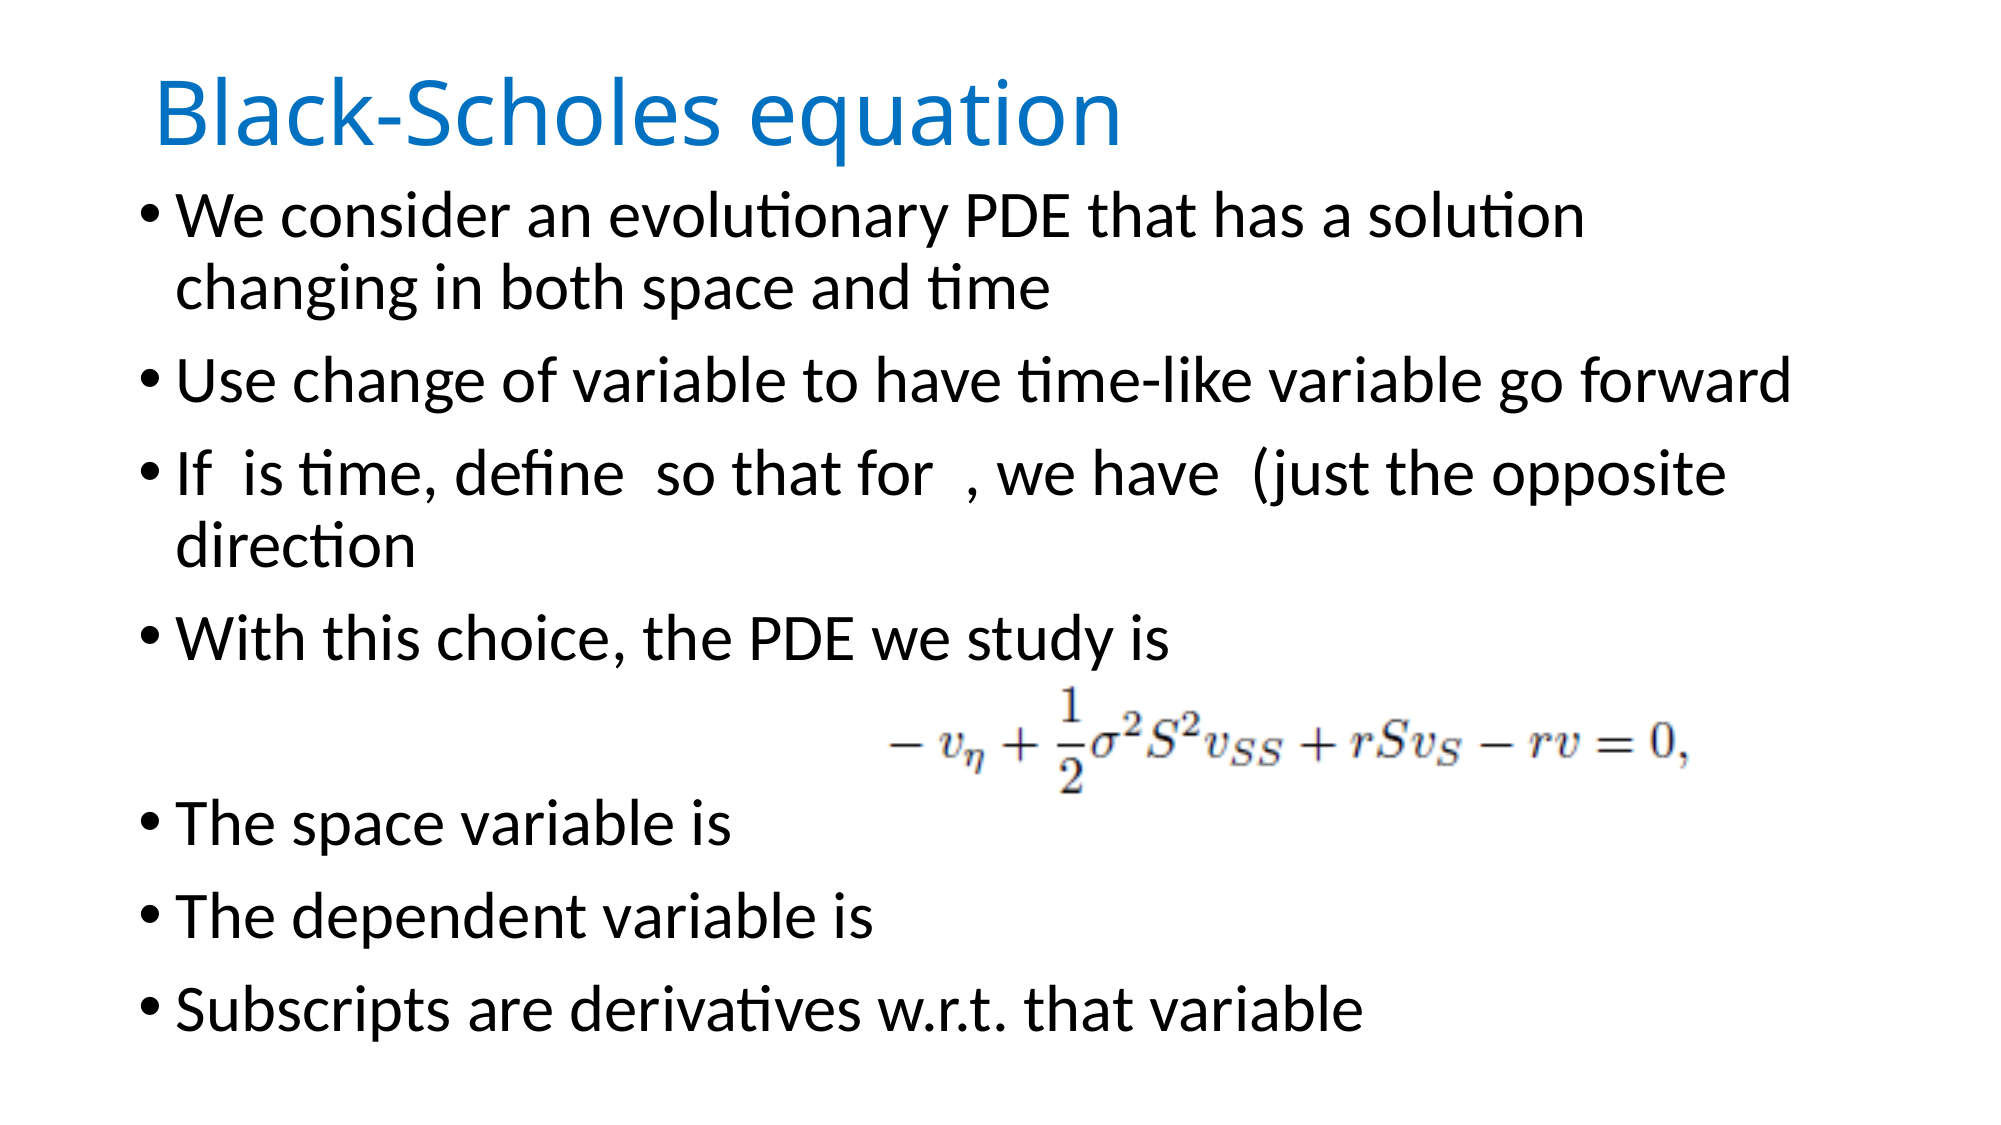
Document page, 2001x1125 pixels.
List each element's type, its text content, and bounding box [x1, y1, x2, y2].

picture [845, 679, 1717, 816]
title Black-Scholes equation [137, 59, 1863, 173]
